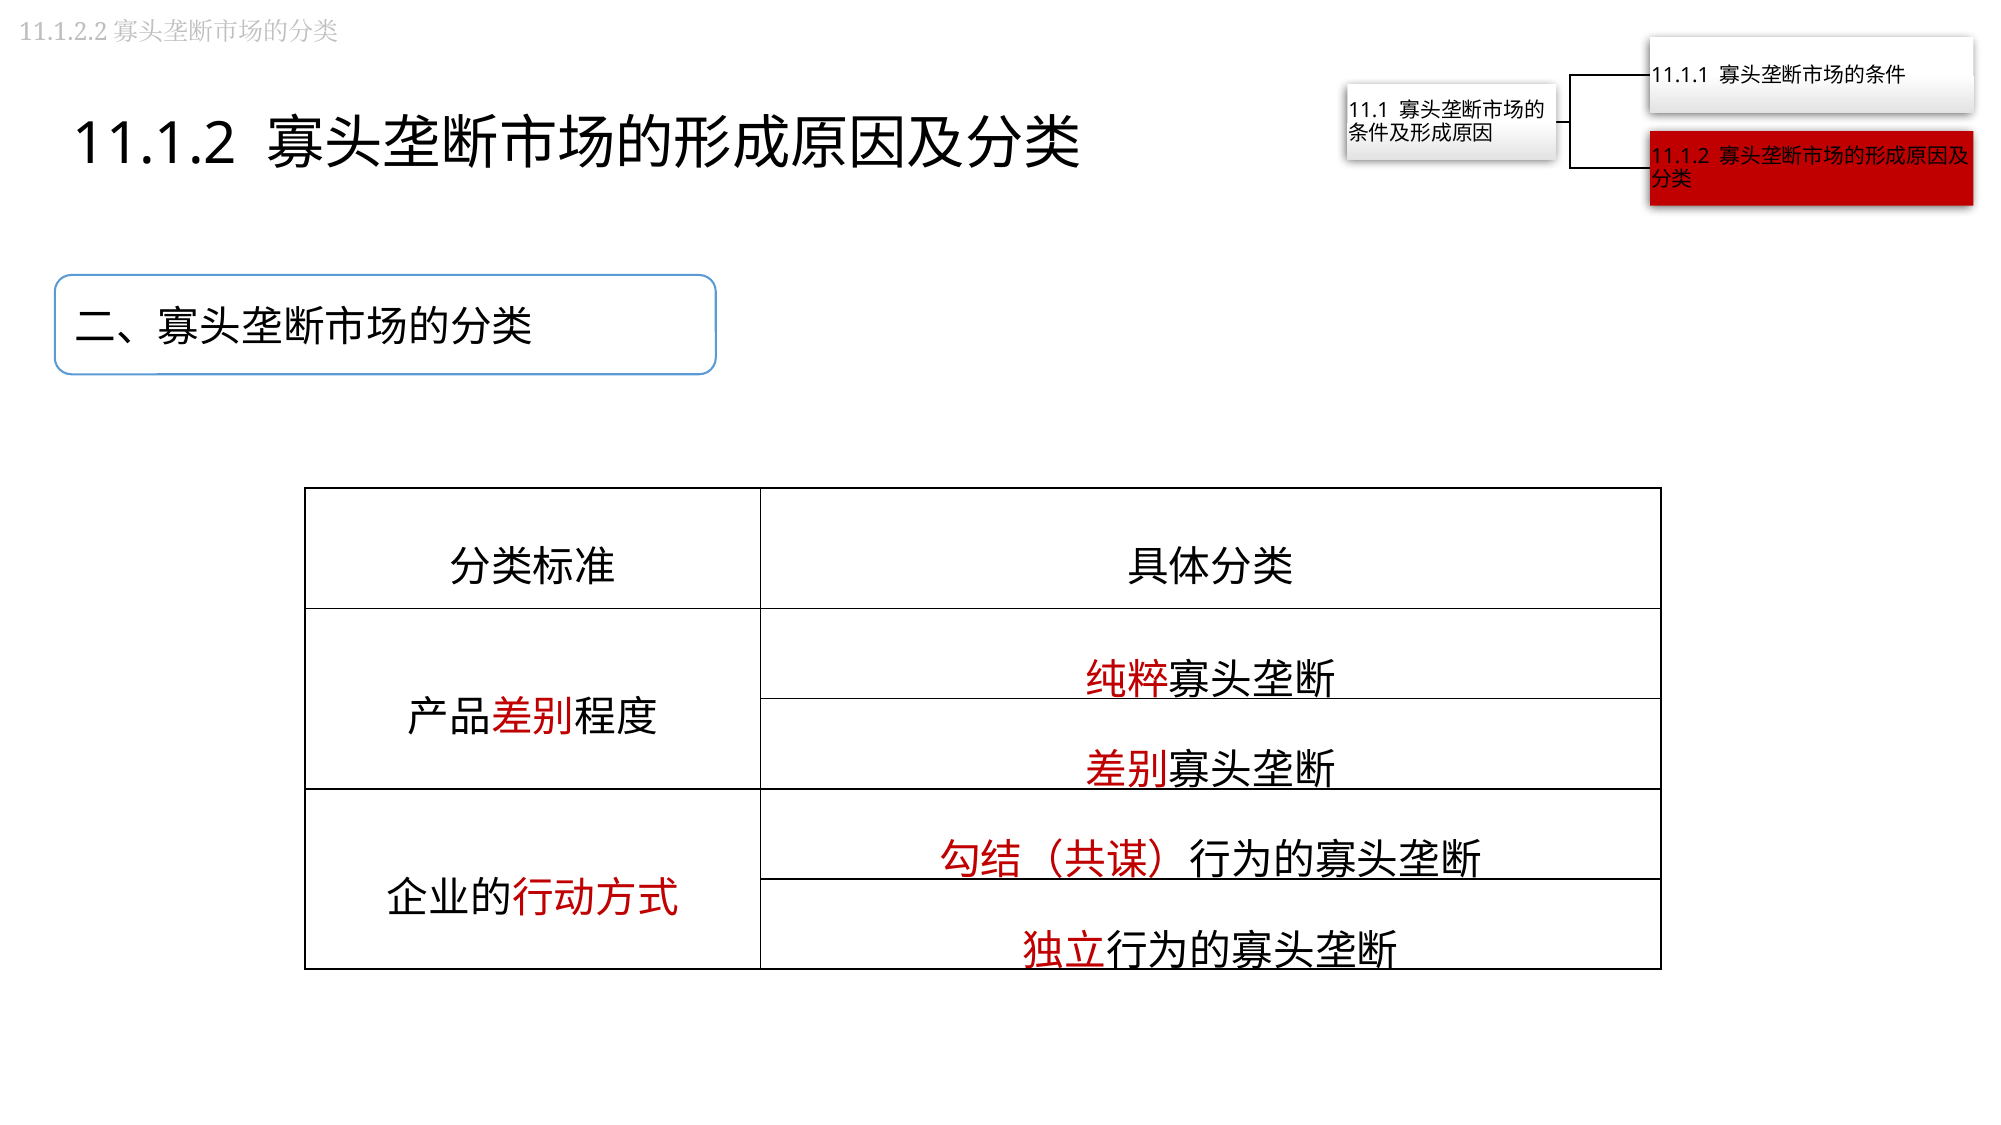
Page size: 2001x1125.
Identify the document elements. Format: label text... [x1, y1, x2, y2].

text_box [1347, 0, 2000, 319]
table_header 分类标准 [306, 489, 760, 608]
text_box 11.1.2 寡头垄断市场的形成原因及分类 [54, 95, 1347, 184]
text_box 二、寡头垄断市场的分类 [53, 273, 717, 376]
table_cell 差别寡头垄断 [761, 699, 1660, 788]
table_cell 独立行为的寡头垄断 [761, 880, 1660, 968]
table_cell 产品差别程度 [306, 609, 760, 788]
text_box 11.1.2.2寡头垄断市场的分类 [4, 8, 354, 54]
table_cell 勾结（共谋）行为的寡头垄断 [761, 790, 1660, 878]
table_cell 企业的行动方式 [306, 790, 760, 968]
table_header 具体分类 [761, 489, 1660, 608]
table_cell 纯粹寡头垄断 [761, 609, 1660, 698]
